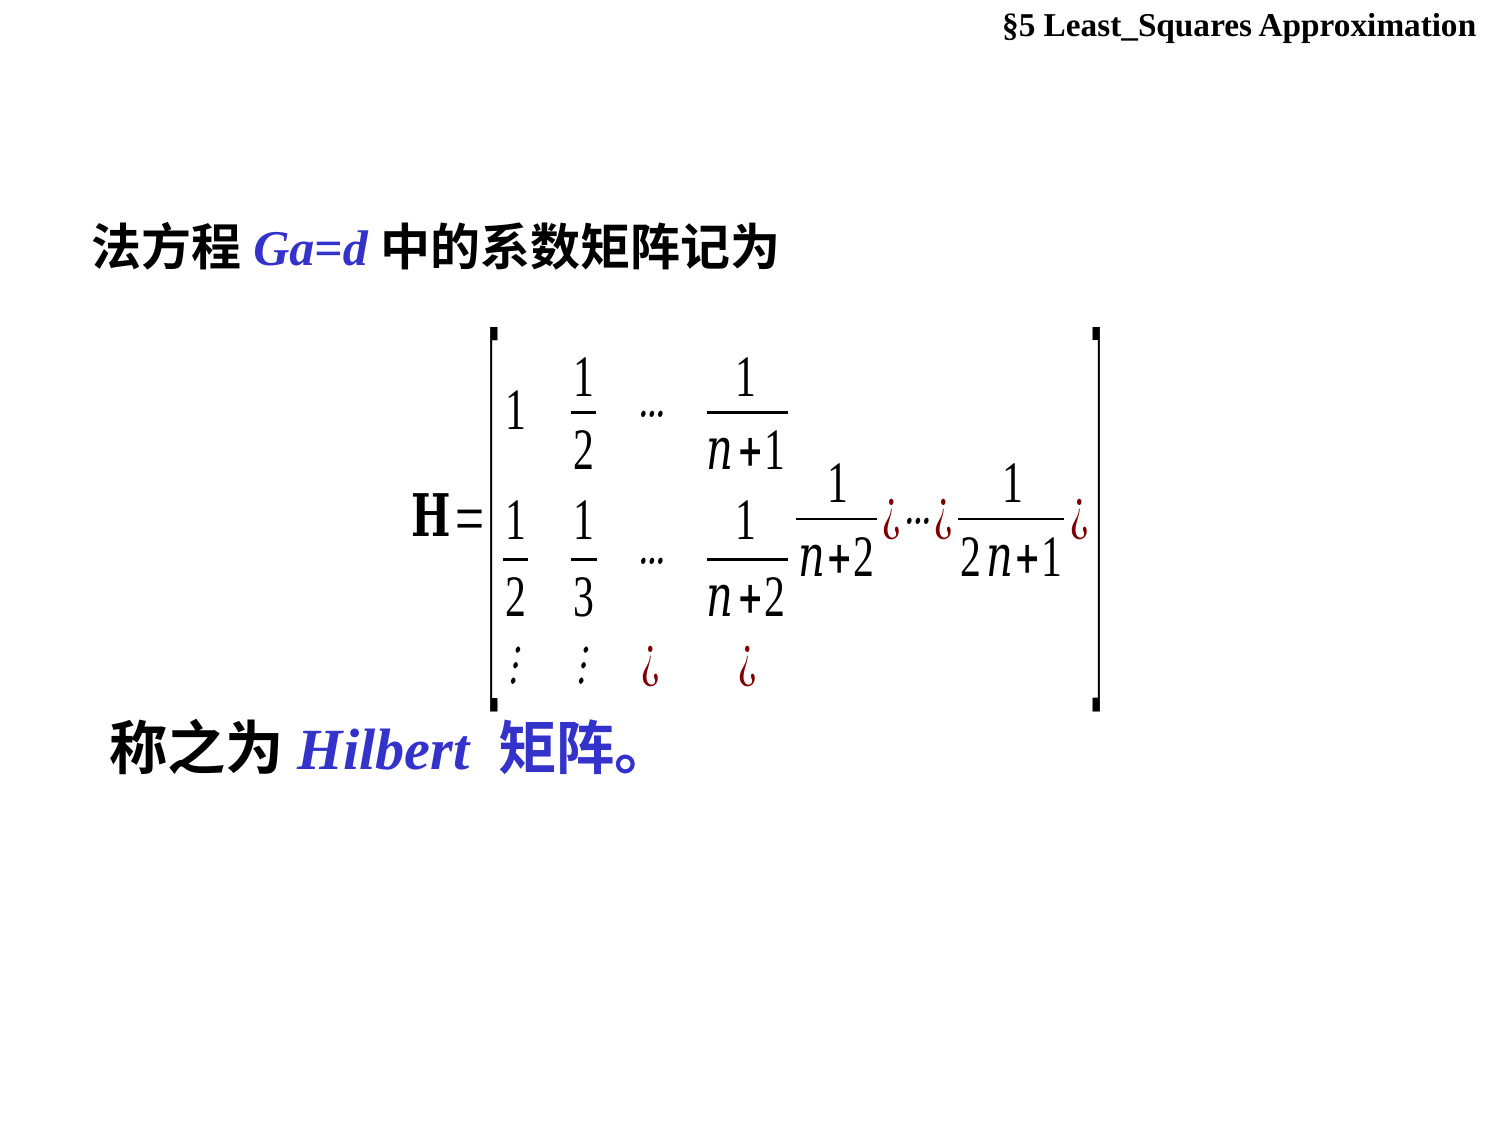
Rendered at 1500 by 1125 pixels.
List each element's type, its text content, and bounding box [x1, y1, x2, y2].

text_box §5 Least_Squares Approximation [927, 0, 1500, 51]
text_box 称之为Hilbert 矩阵。 [94, 703, 981, 789]
text_box 法方程Ga=d中的系数矩阵记为 [76, 208, 1329, 283]
